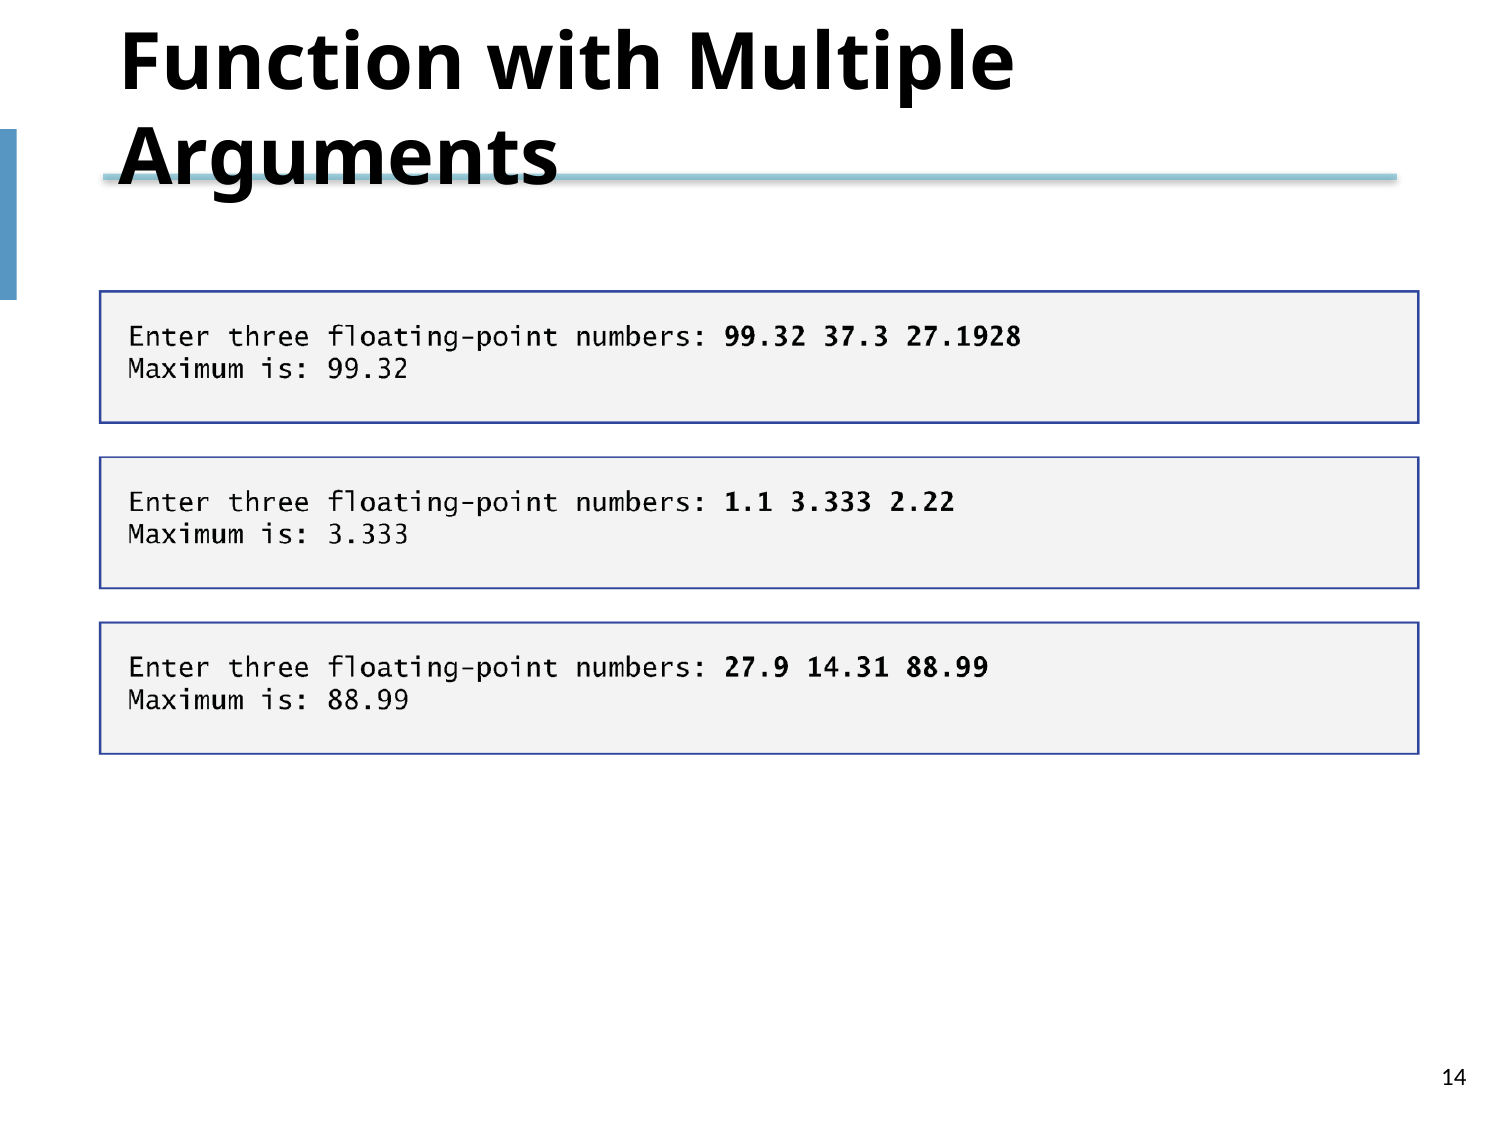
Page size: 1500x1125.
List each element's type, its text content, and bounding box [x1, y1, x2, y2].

title Function with Multiple Arguments [103, 25, 1397, 185]
picture [12, 278, 1460, 763]
slide_number 14 [1131, 1045, 1482, 1106]
